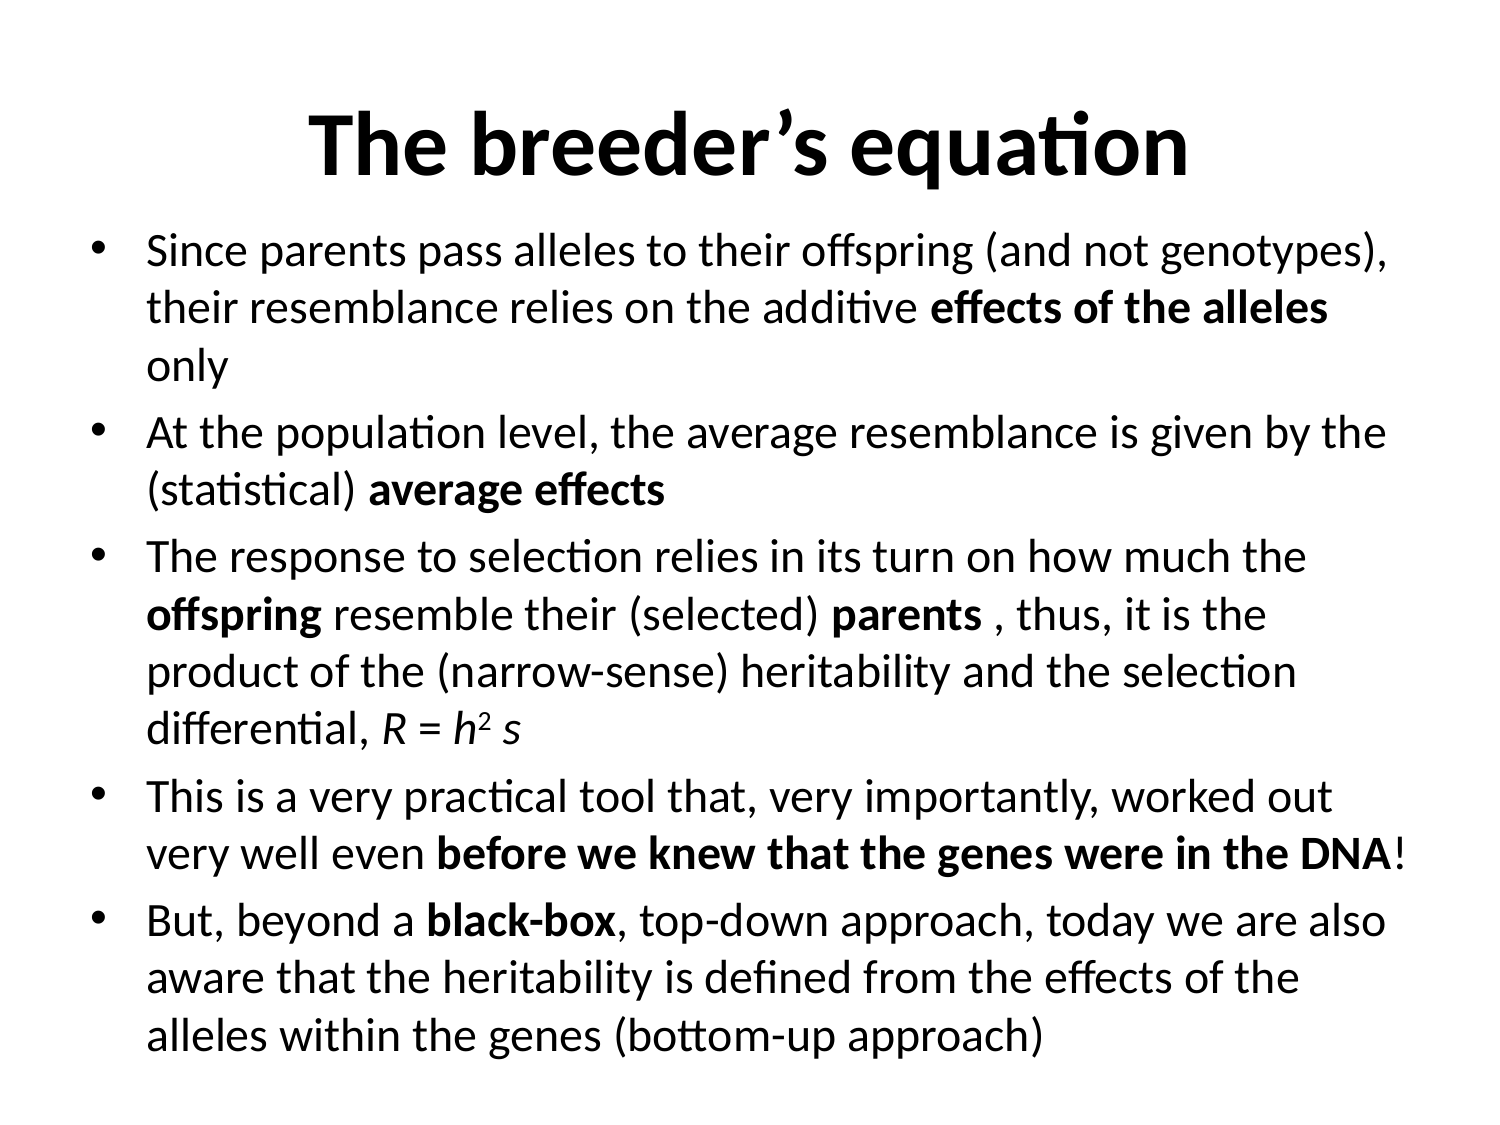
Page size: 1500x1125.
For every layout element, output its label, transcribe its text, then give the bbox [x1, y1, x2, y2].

title The breeder’s equation [75, 45, 1425, 210]
list Since parents pass alleles to their offspring (and not genotypes), their resemblance relies on the additive effects of the alleles only At the population level, the average resemblance is given by the (statistical) average effects The response to selection relies in its turn on how much the offspring resemble their (selected) parents , thus, it is the product of the (narrow-sense) heritability and the selection differential, R = h2 s This is a very practical tool that, very importantly, worked out very well even before we knew that the genes were in the DNA! But, beyond a black-box, top-down approach, today we are also aware that the heritability is defined from the effects of the alleles within the genes (bottom-up approach) [75, 210, 1425, 1035]
